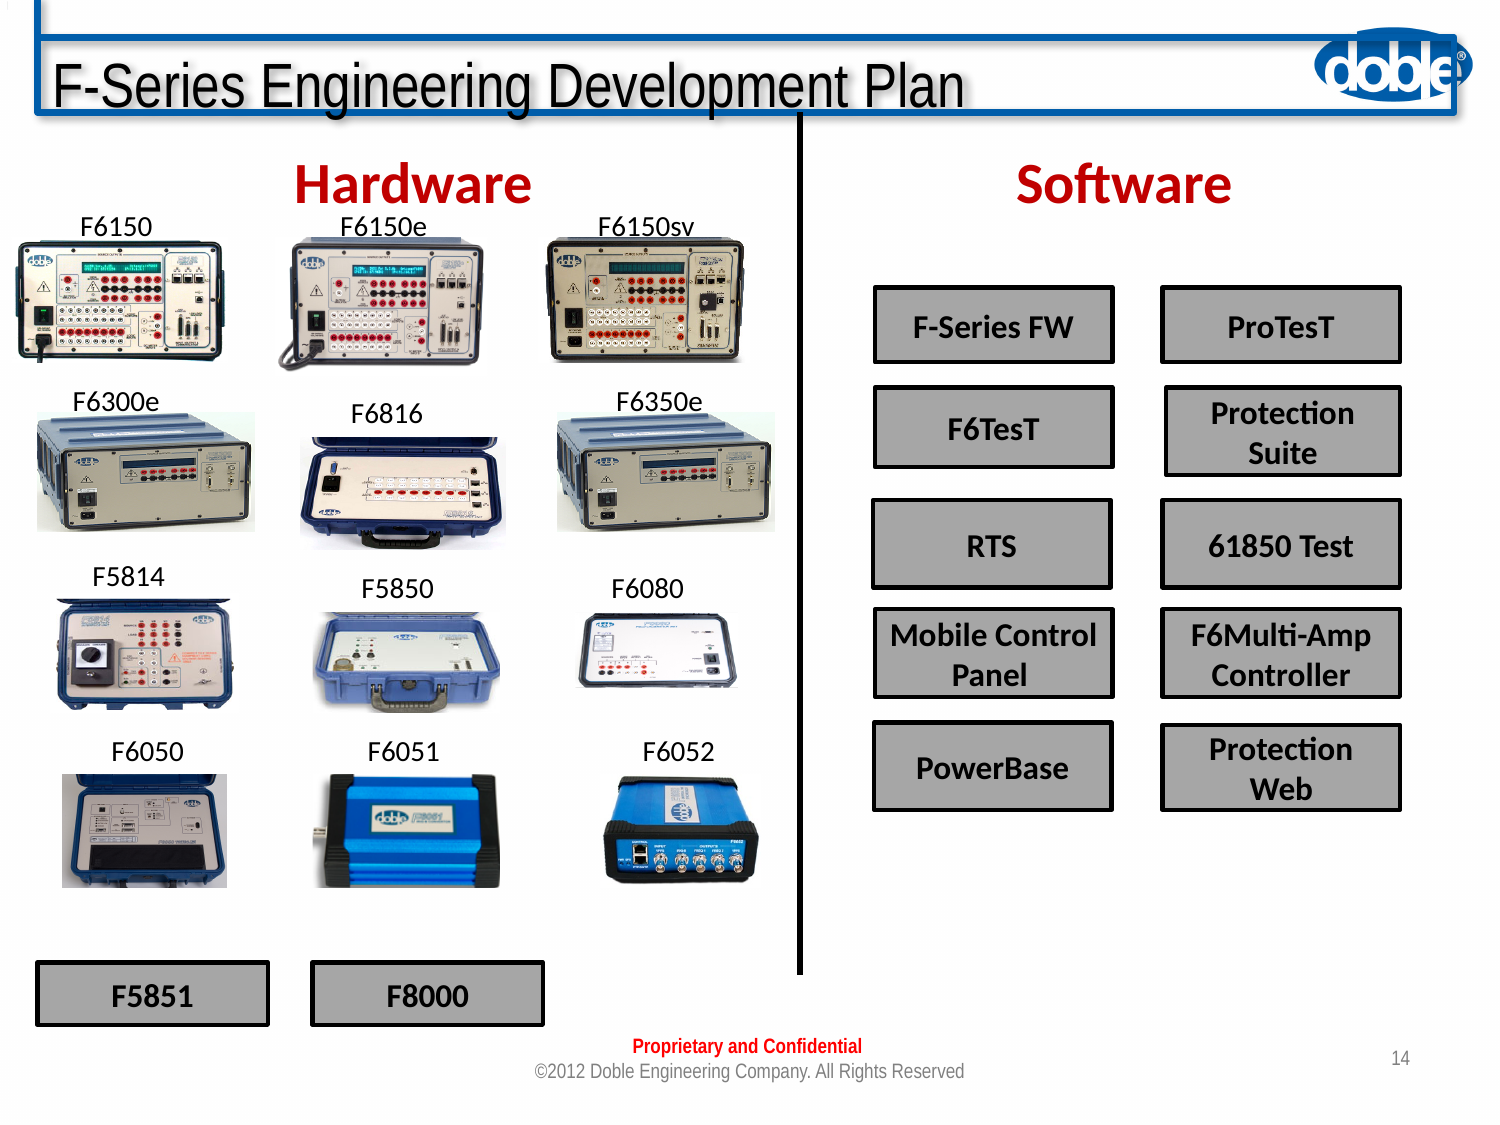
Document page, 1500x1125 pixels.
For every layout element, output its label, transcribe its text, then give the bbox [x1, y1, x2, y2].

picture [0, 0, 1500, 1125]
text_box F6051 [312, 724, 495, 774]
text_box F5814 [37, 549, 220, 600]
text_box F-Series FW [873, 285, 1115, 364]
text_box F6150 [7, 199, 225, 241]
text_box RTS [871, 498, 1113, 590]
text_box F5851 [35, 960, 270, 1027]
text_box ProTesT [1160, 285, 1402, 364]
text_box F6350e [556, 374, 763, 411]
text_box Protection Web [1160, 723, 1402, 812]
text_box F6150e [274, 199, 493, 250]
text_box Protection Suite [1164, 385, 1402, 477]
text_box Hardware [279, 137, 548, 223]
text_box Mobile Control Panel [873, 607, 1115, 699]
text_box F6050 [62, 724, 233, 775]
text_box F8000 [310, 960, 545, 1027]
text_box F6Multi-Amp Controller [1160, 607, 1402, 699]
text_box PowerBase [872, 720, 1114, 812]
text_box F5850 [312, 561, 483, 611]
text_box F6150sv [537, 199, 755, 250]
text_box F6300e [7, 374, 225, 425]
text_box 61850 Test [1160, 498, 1402, 590]
text_box F6TesT [873, 385, 1115, 469]
text_box Software [1000, 137, 1248, 223]
text_box F6080 [562, 562, 733, 613]
text_box F6052 [587, 724, 770, 775]
title F-Series Engineering Development Plan [34, 34, 1457, 116]
text_box F6816 [287, 387, 487, 438]
